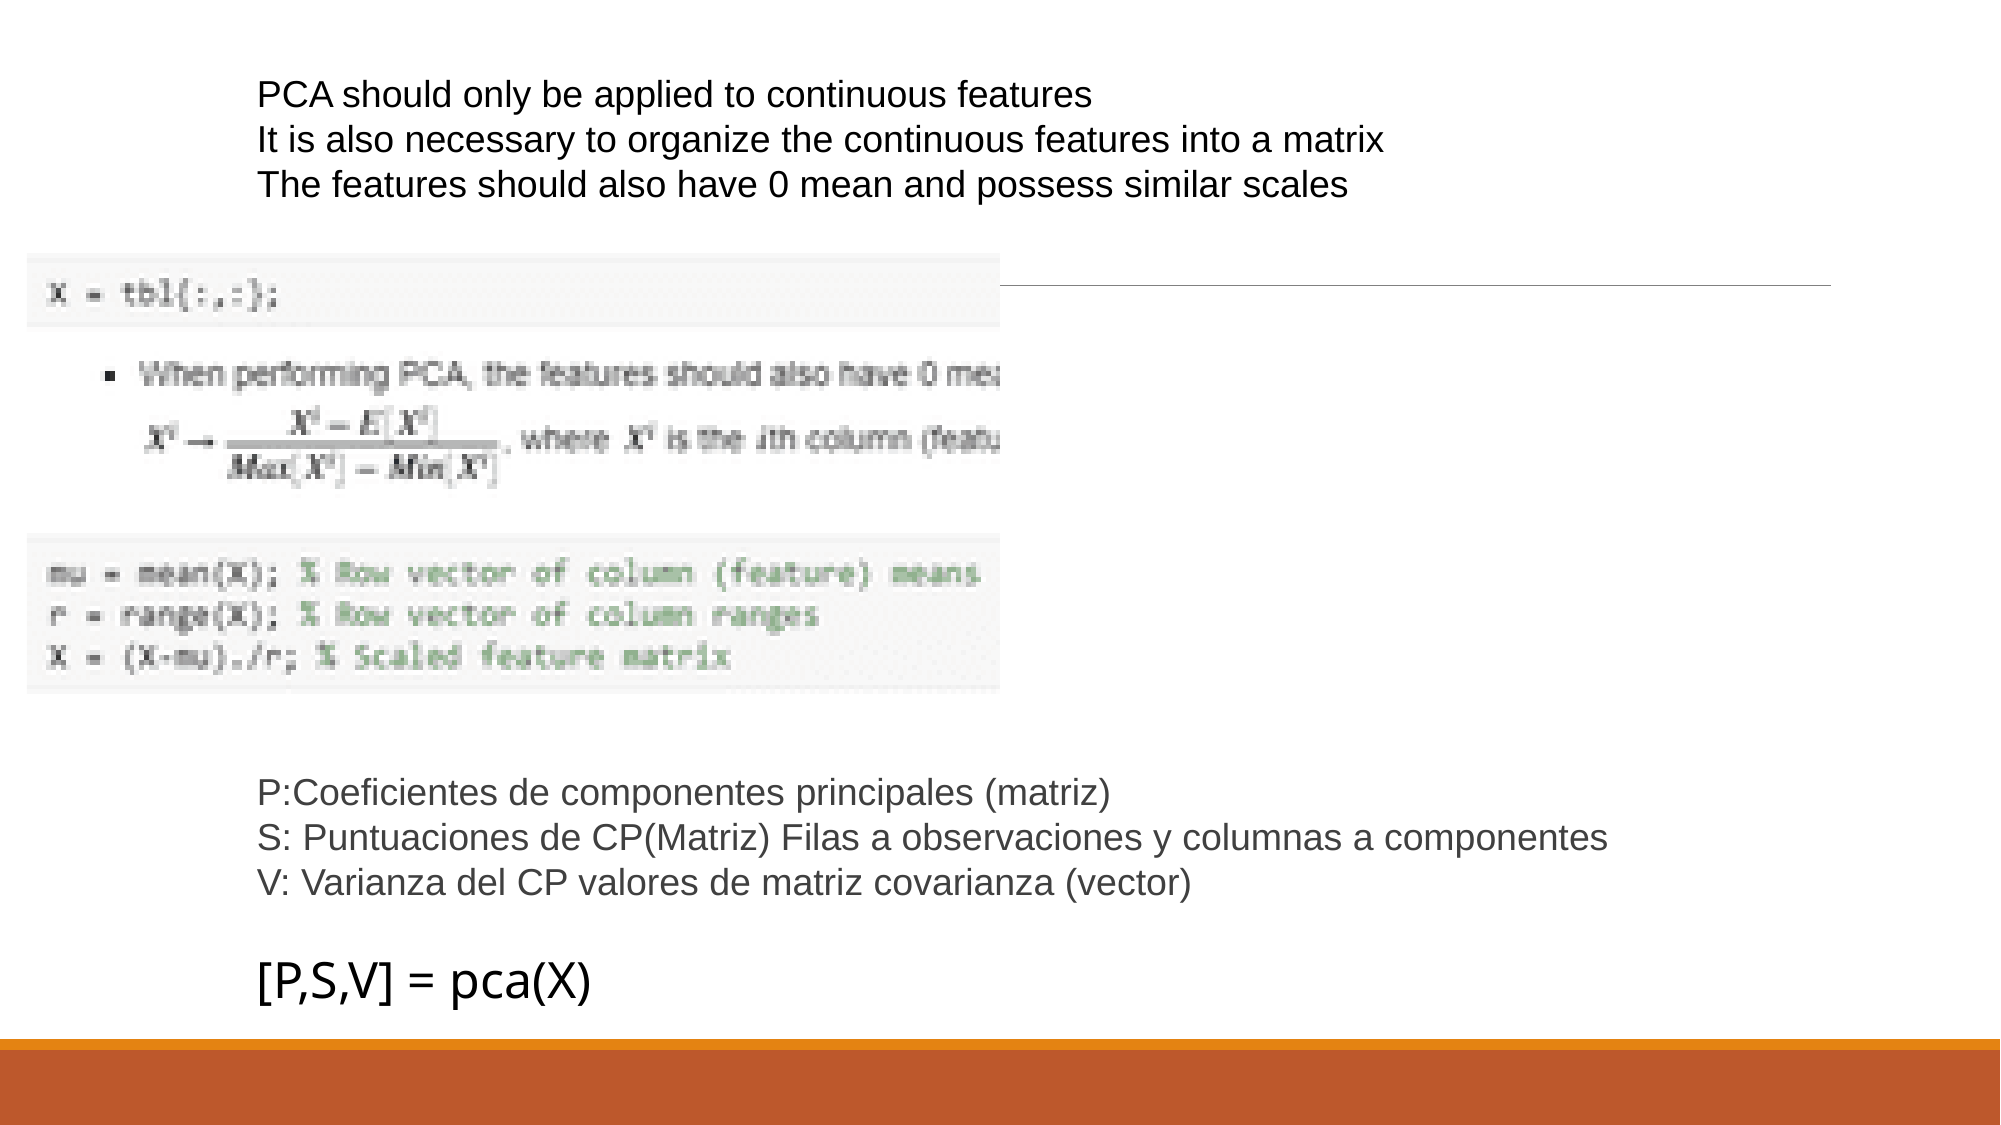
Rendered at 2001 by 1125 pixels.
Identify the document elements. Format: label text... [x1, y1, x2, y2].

text_box P:Coeficientes de componentes principales (matriz) S: Puntuaciones de CP(Matriz) Filas a observaciones y columnas a componentes V: Varianza del CP valores de matriz covarianza (vector) [P,S,V] = pca(X) [242, 760, 1829, 1125]
text_box PCA should only be applied to continuous features It is also necessary to organize the continuous features into a matrix The features should also have 0 mean and possess similar scales [242, 62, 1595, 303]
picture [26, 251, 1001, 703]
